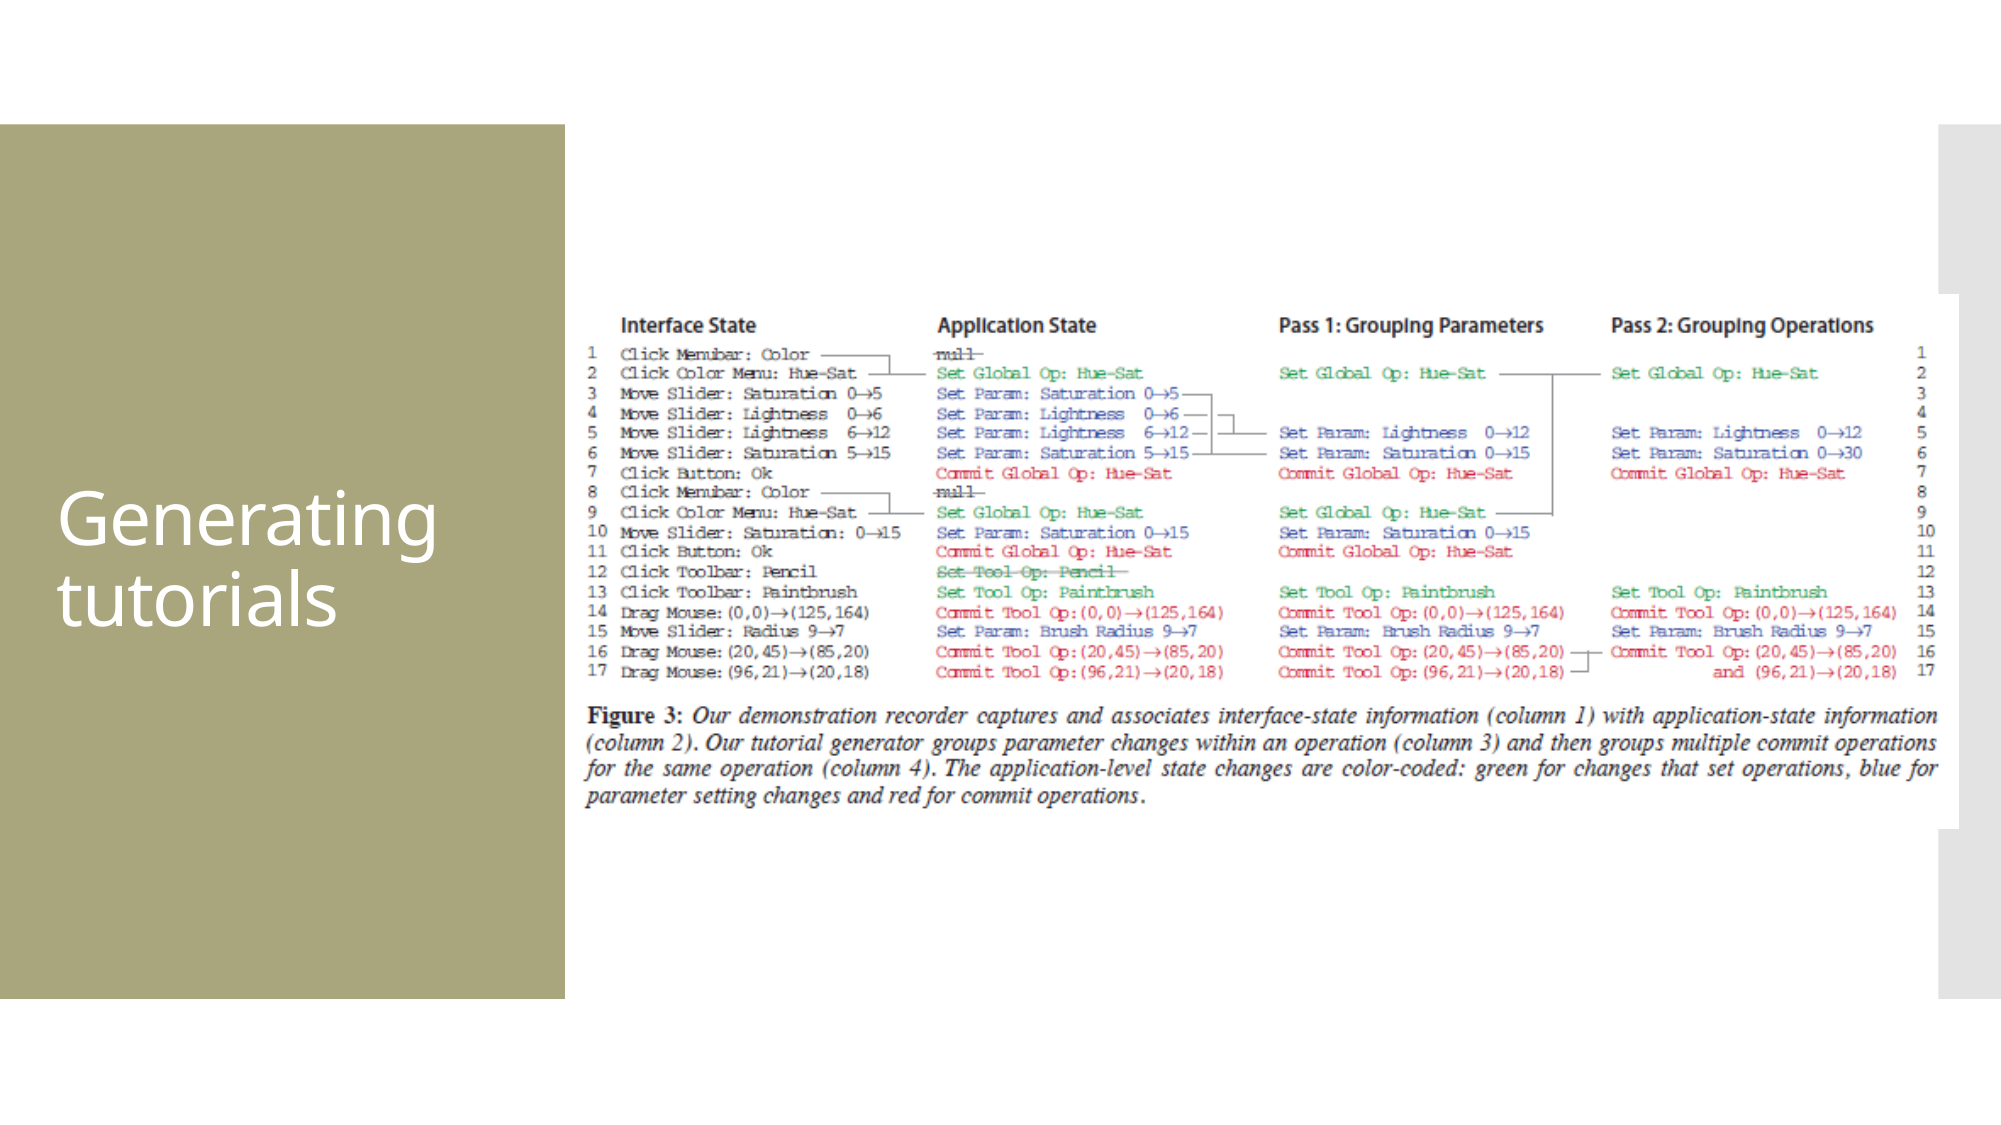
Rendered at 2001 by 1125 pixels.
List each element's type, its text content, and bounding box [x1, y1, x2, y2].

title Generating tutorials [41, 184, 525, 940]
picture [577, 294, 1959, 829]
